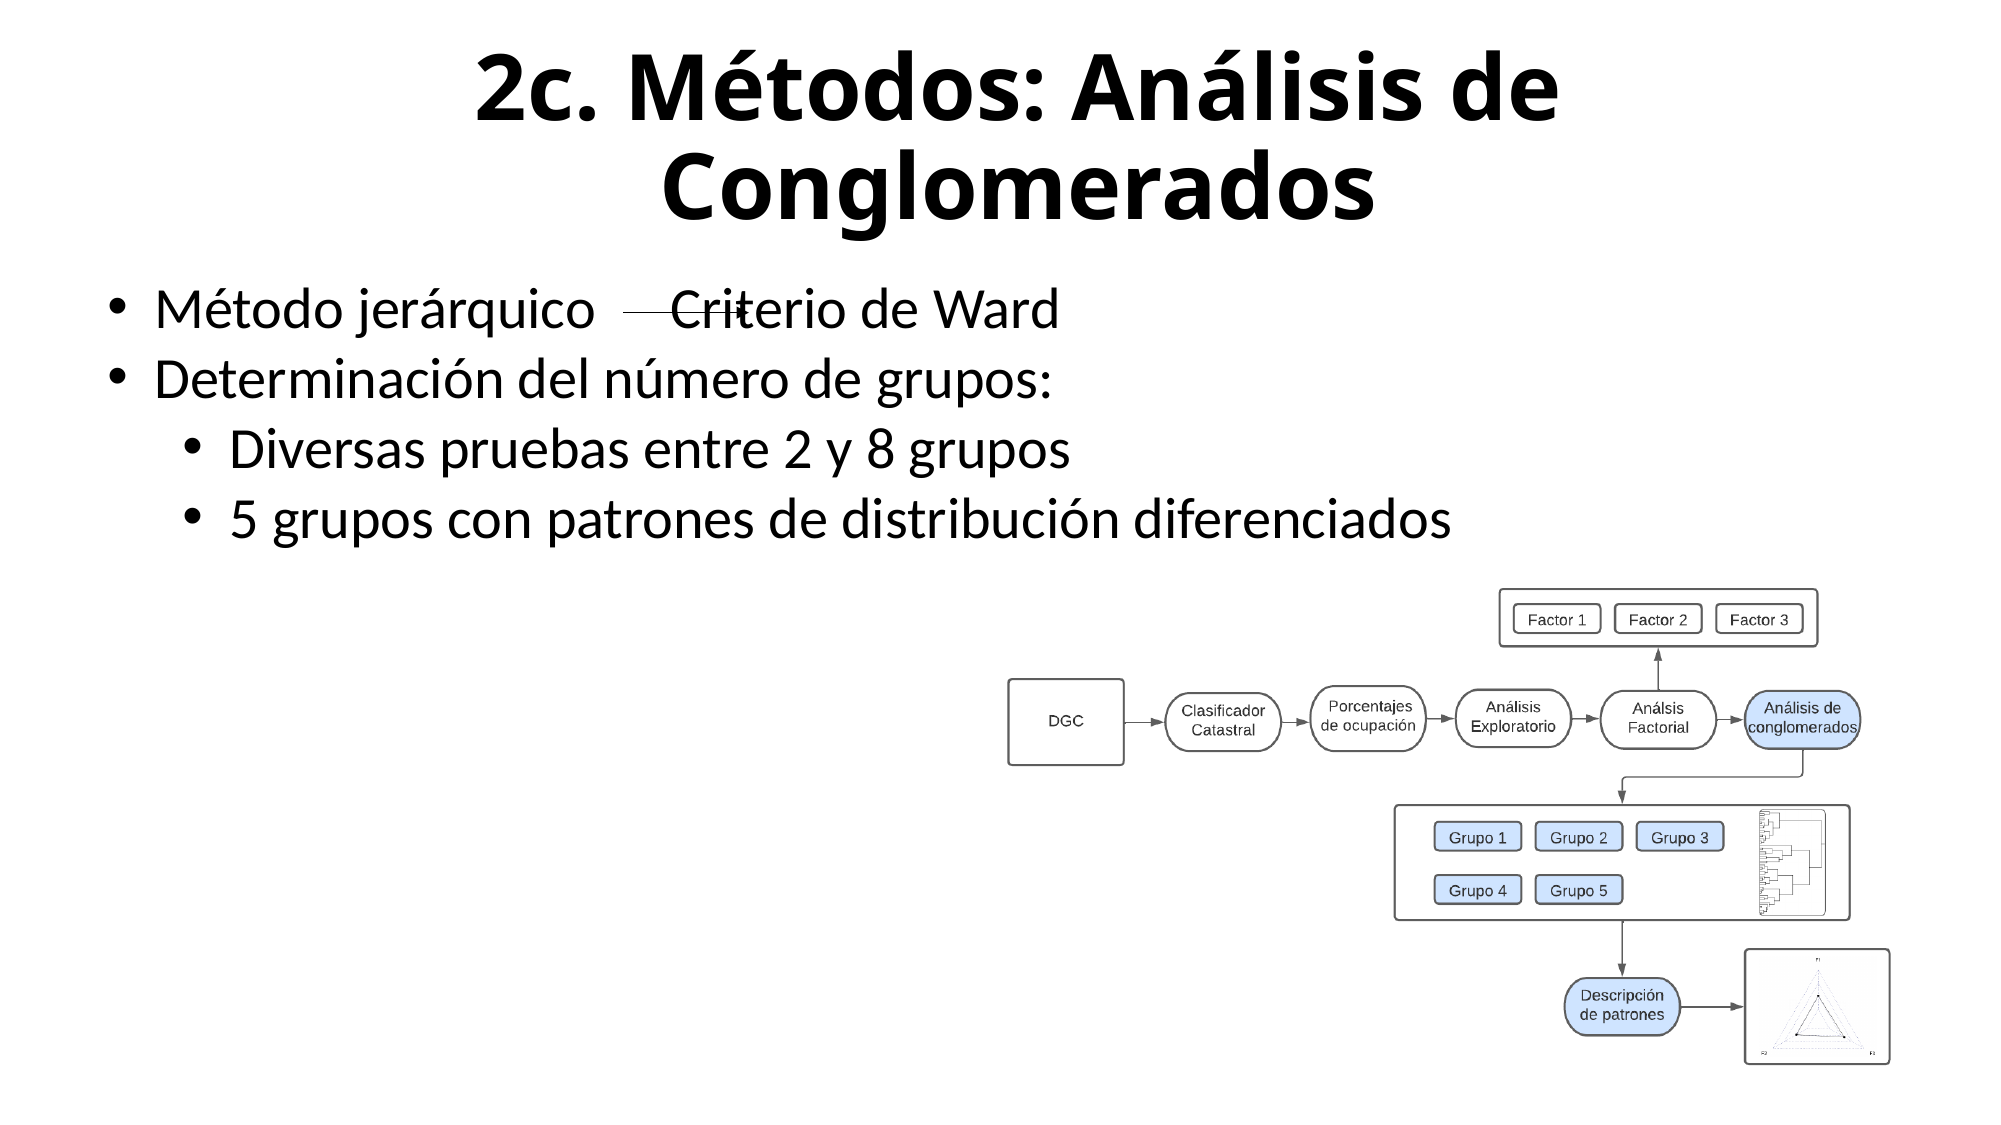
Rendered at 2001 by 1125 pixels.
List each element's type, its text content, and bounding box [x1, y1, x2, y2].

text_box Método jerárquico Criterio de Ward Determinación del número de grupos: Diversas pruebas entre 2 y 8 grupos 5 grupos con patrones de distribución diferenciados [92, 262, 1486, 558]
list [979, 560, 1918, 1093]
title 2c. Métodos: Análisis de Conglomerados [239, 31, 1798, 250]
